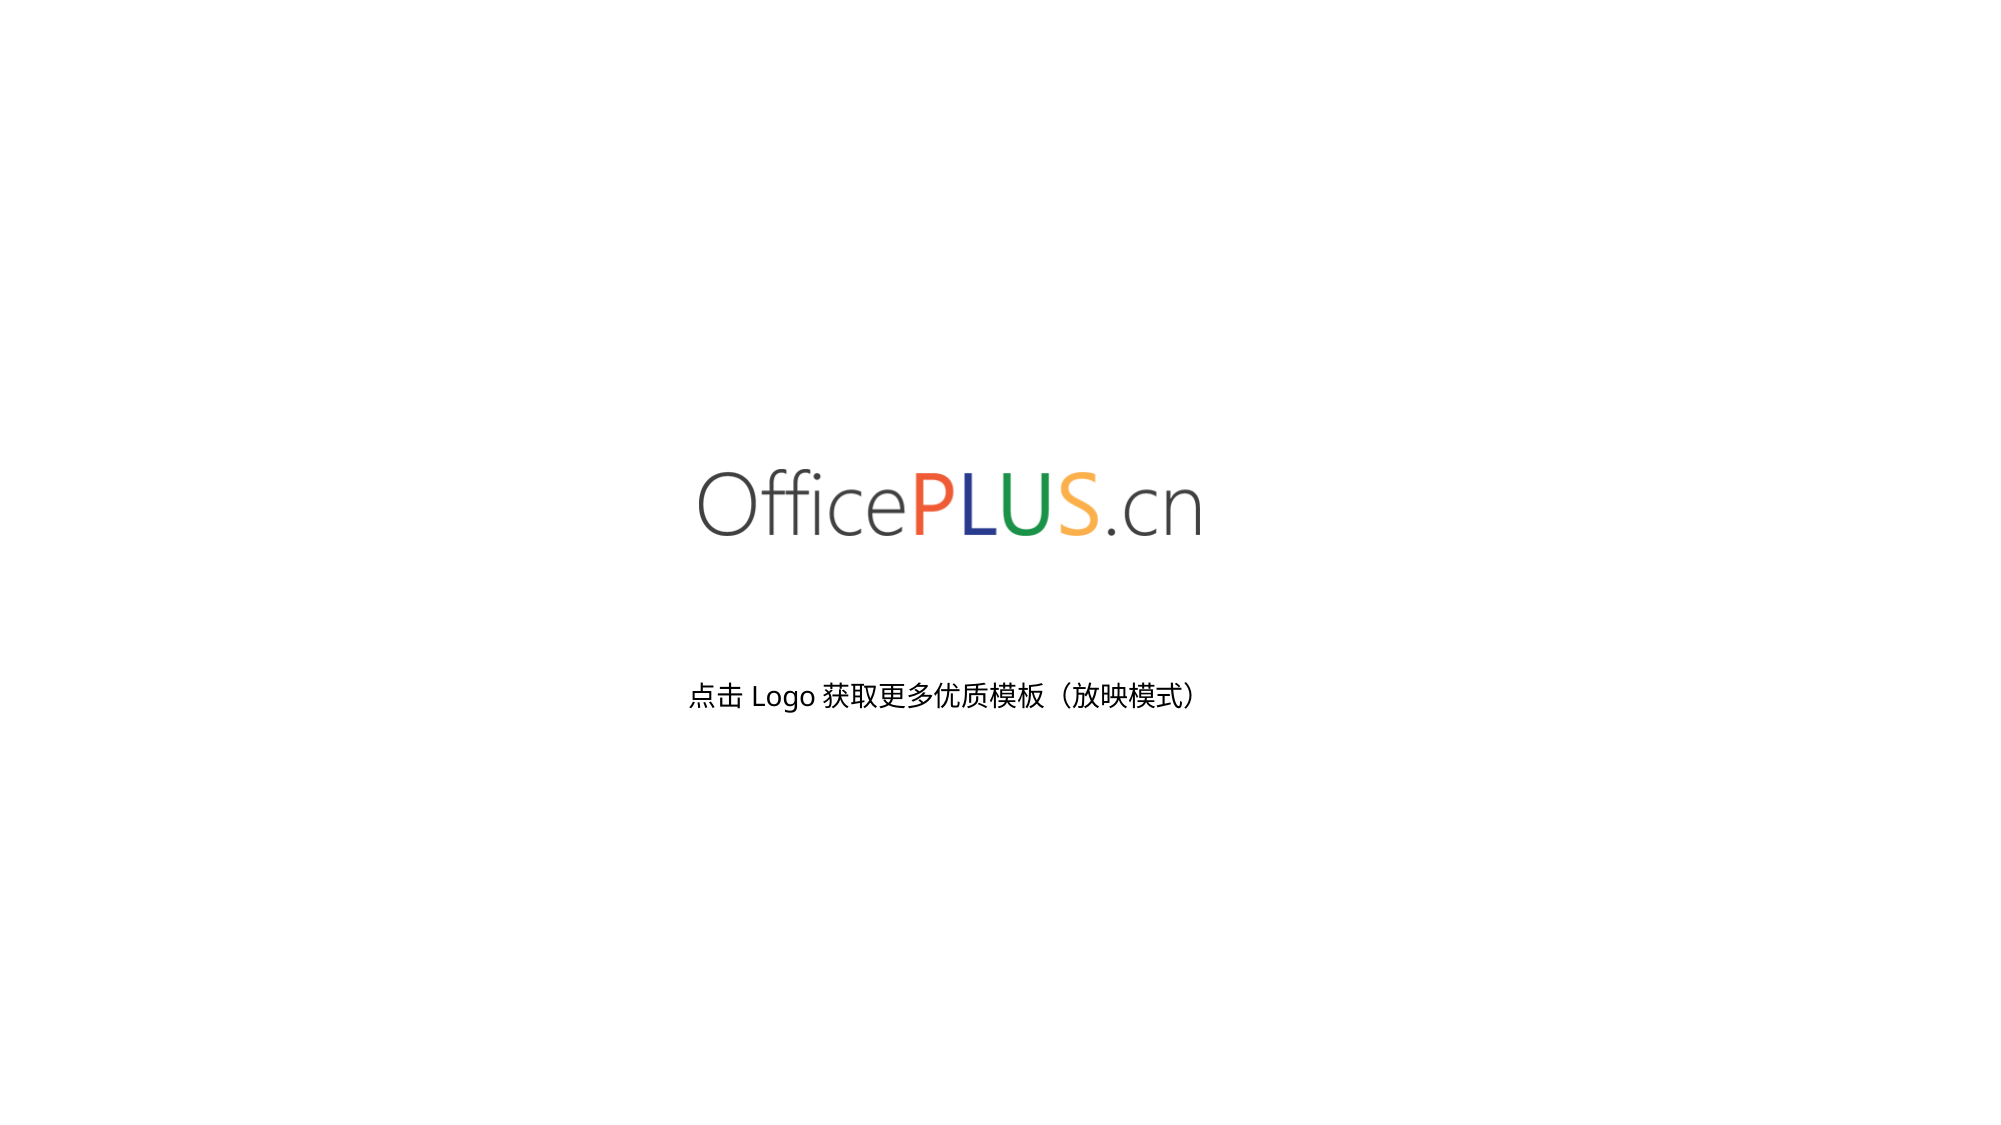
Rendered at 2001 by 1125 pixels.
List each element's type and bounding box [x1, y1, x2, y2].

picture [699, 469, 1200, 536]
